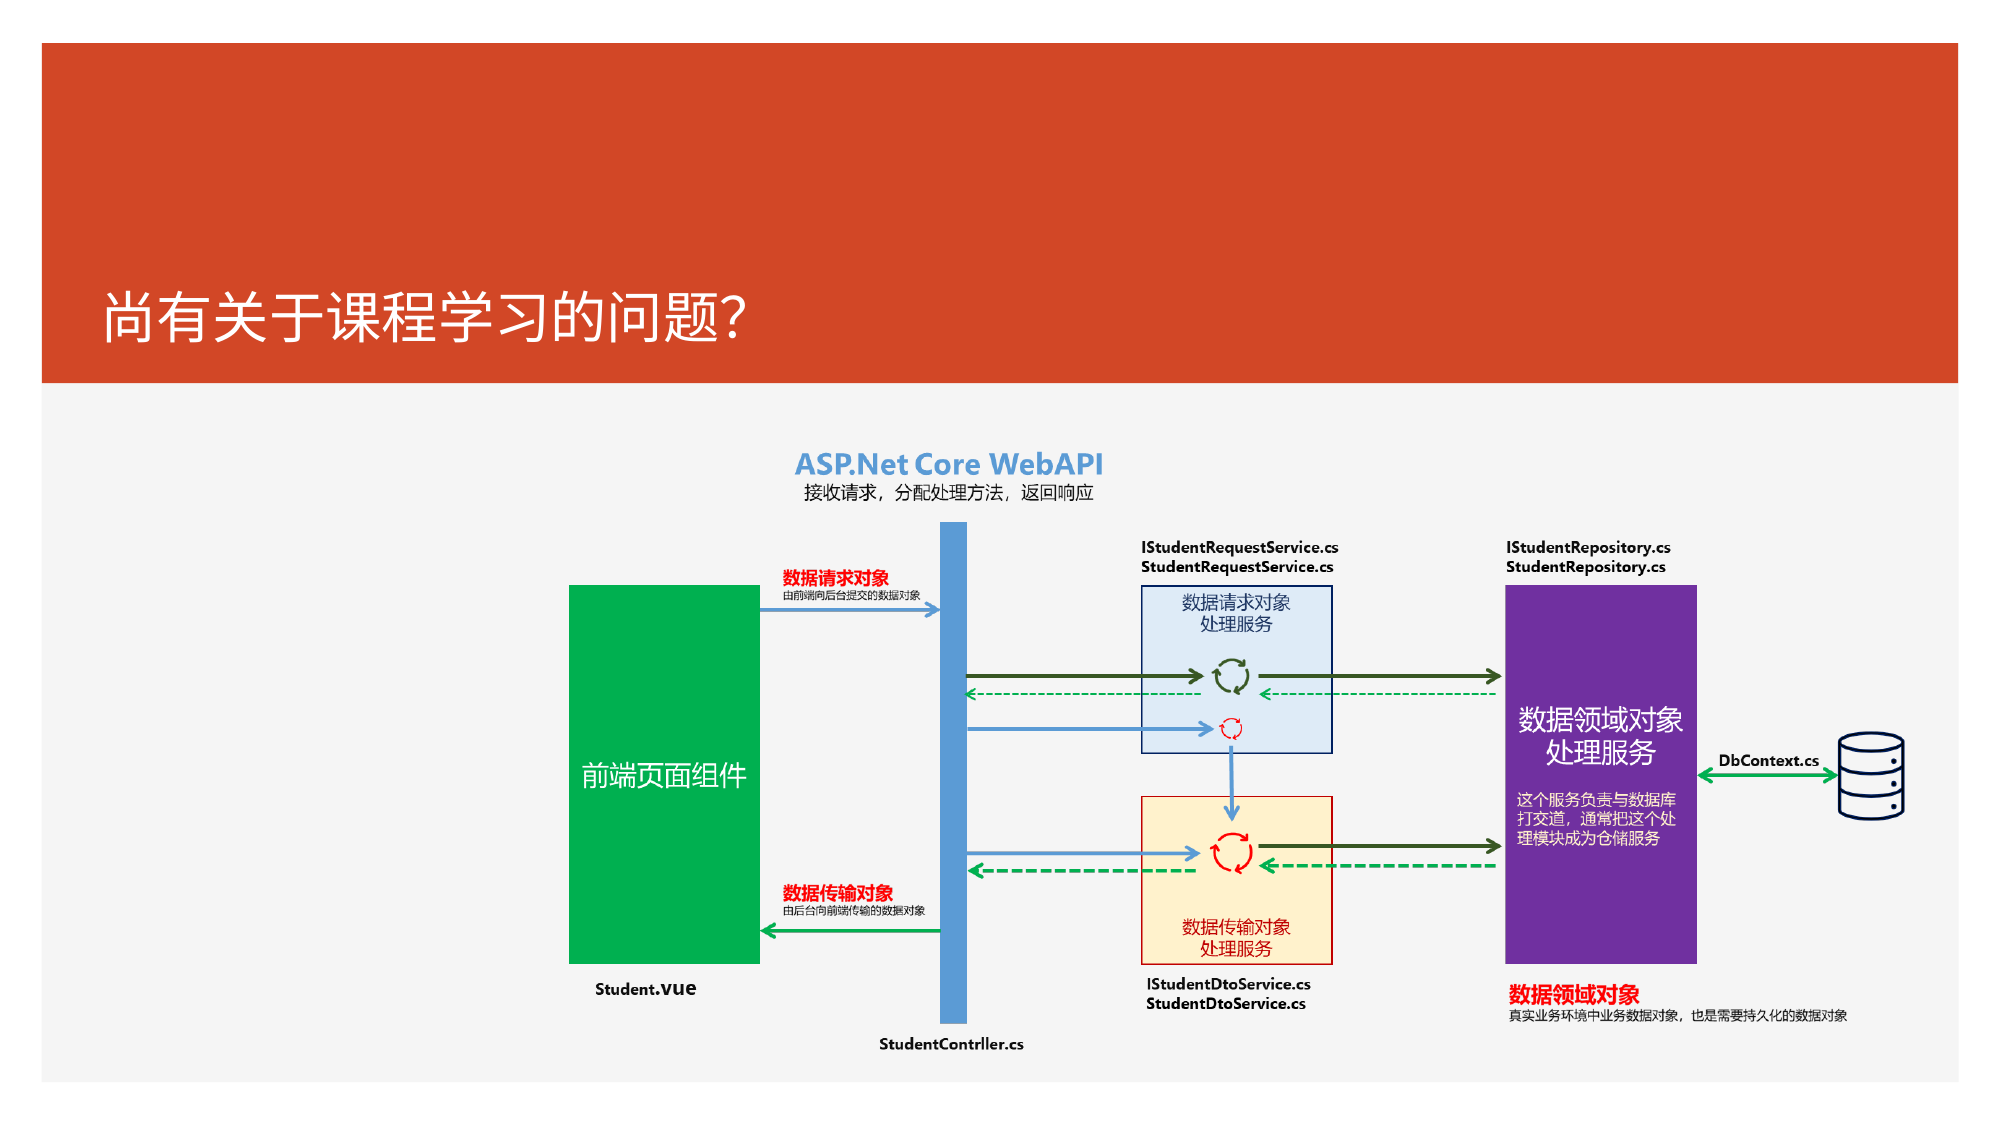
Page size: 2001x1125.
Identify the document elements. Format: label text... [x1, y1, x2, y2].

picture [564, 436, 1925, 1063]
title 尚有关于课程学习的问题？ [85, 251, 1214, 357]
